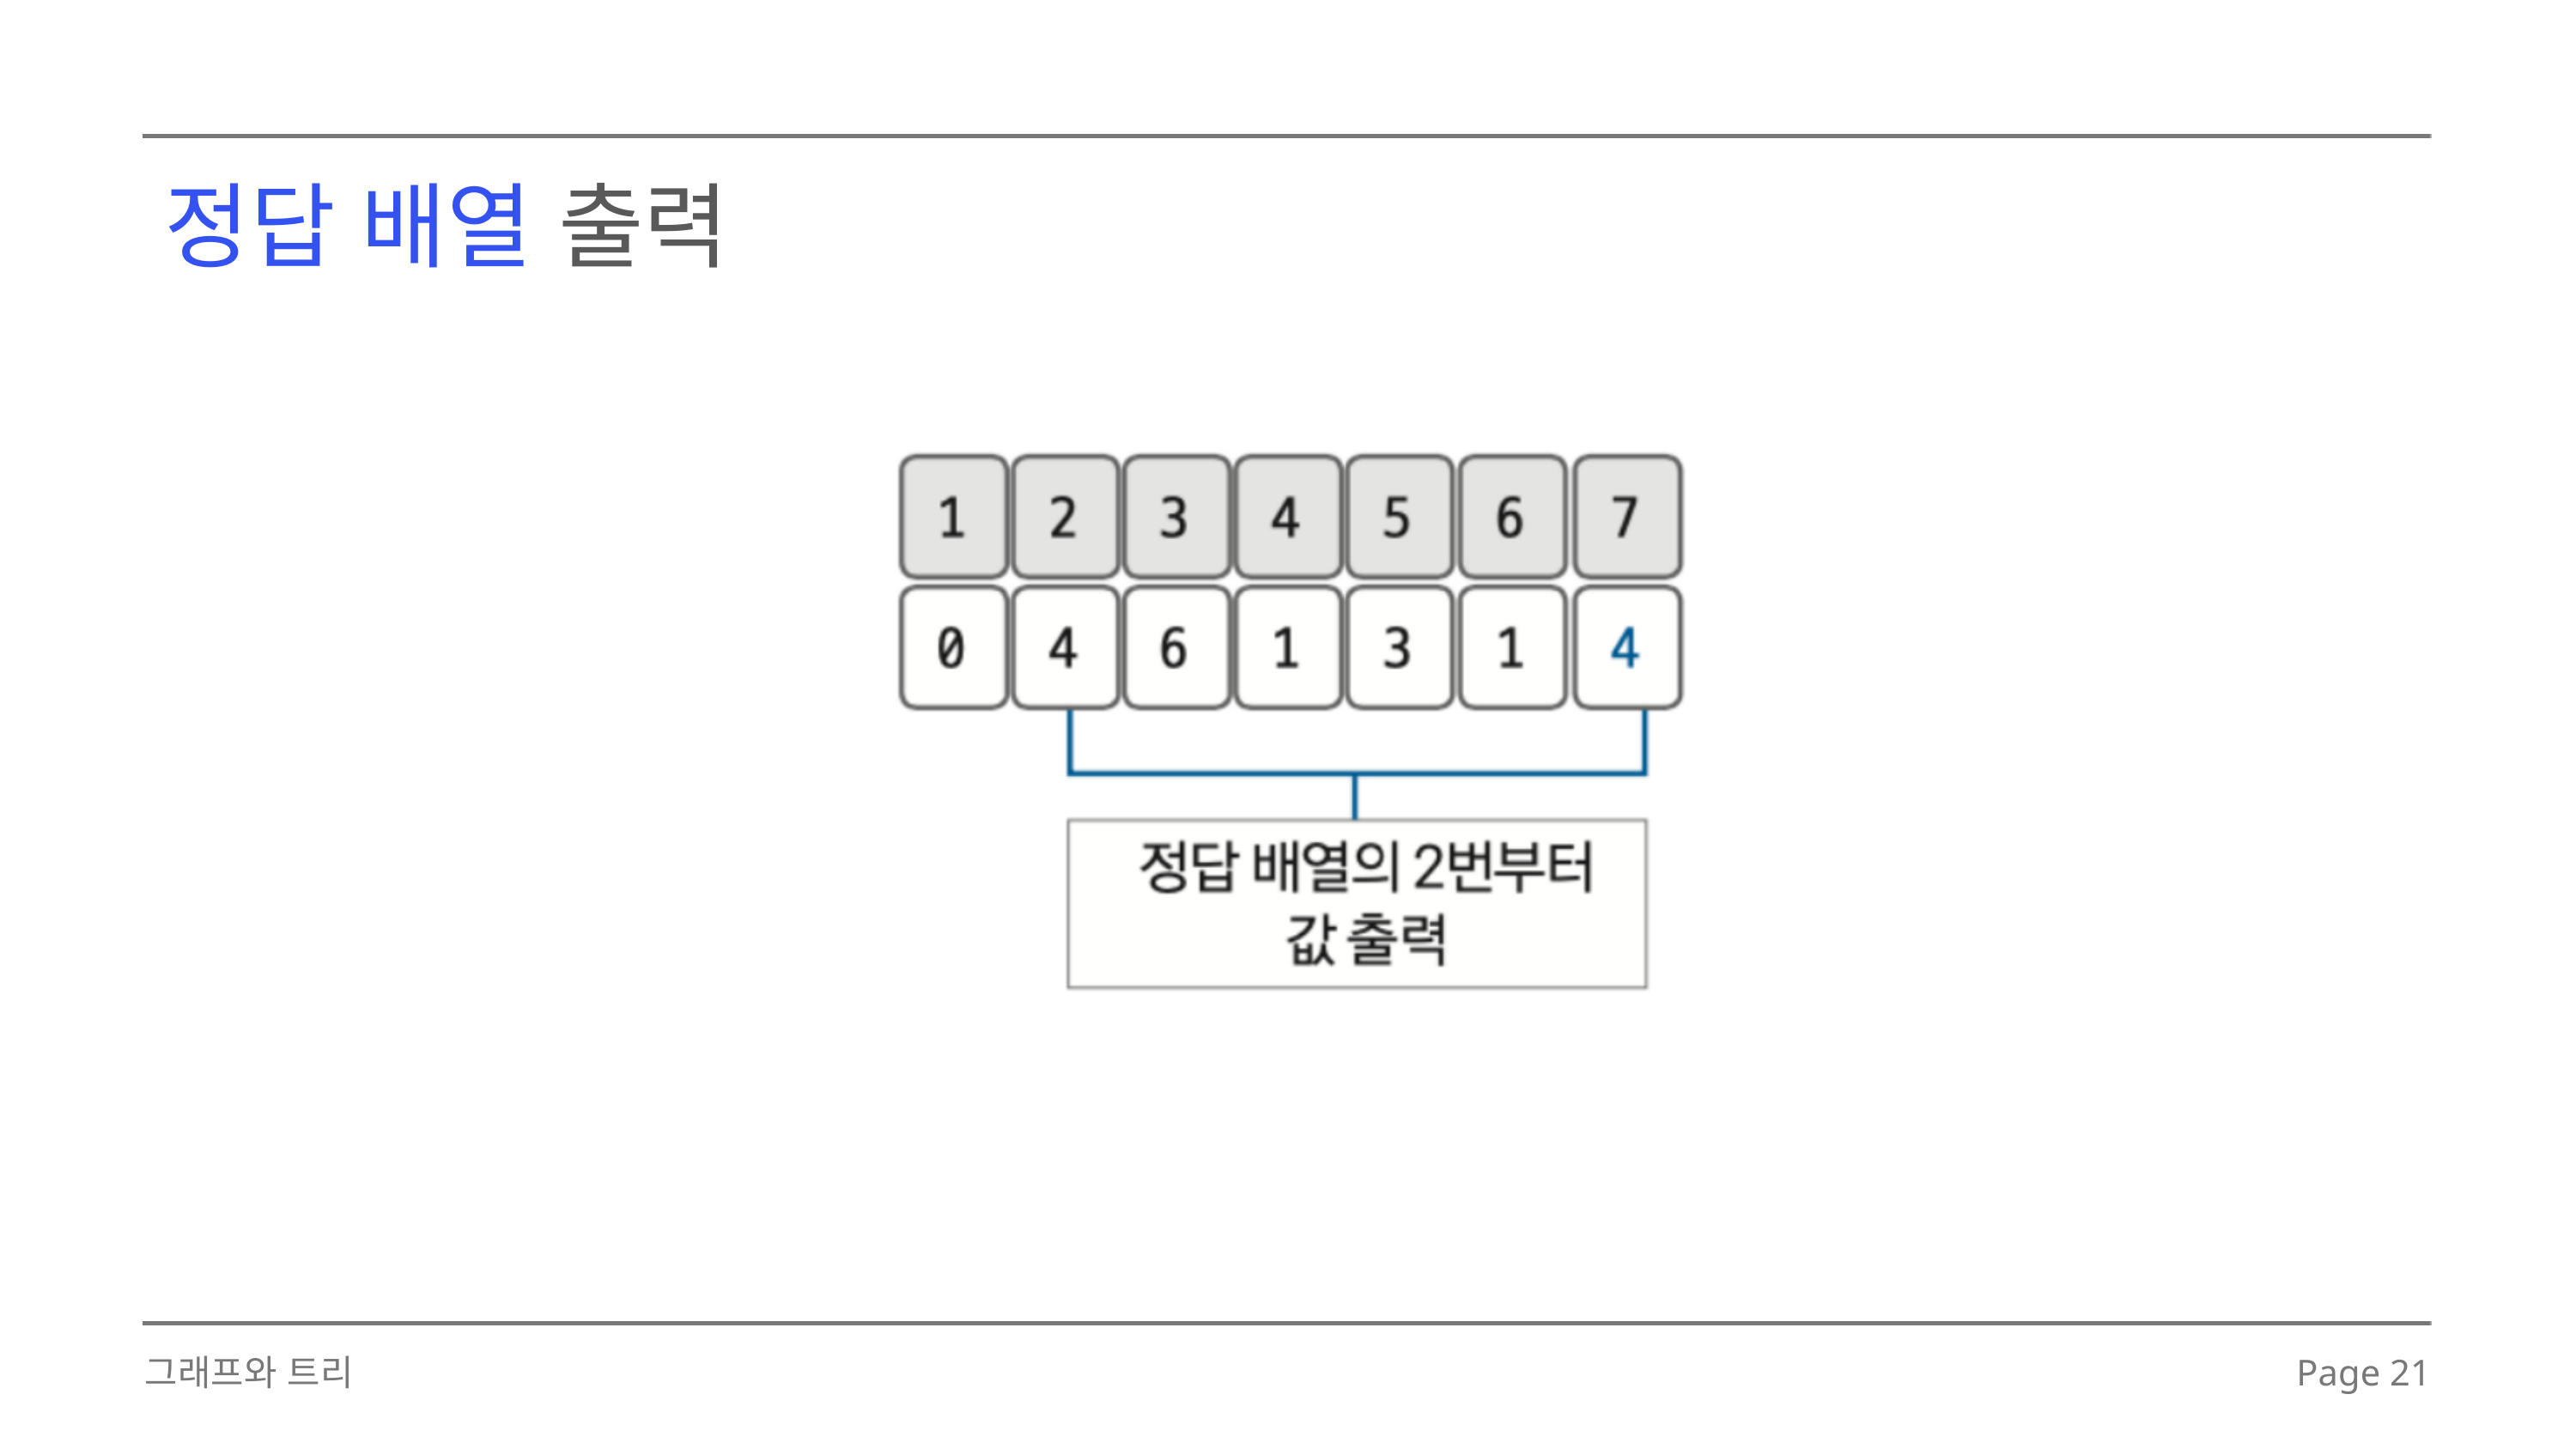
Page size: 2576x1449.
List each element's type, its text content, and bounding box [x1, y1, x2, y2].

picture [853, 412, 1723, 1034]
picture [143, 133, 2432, 138]
picture [143, 1321, 2432, 1325]
text_box Page 21 [2287, 1348, 2432, 1399]
text_box 그래프와 트리 [144, 1348, 537, 1399]
text_box 정답 배열 출력 [164, 157, 2488, 288]
